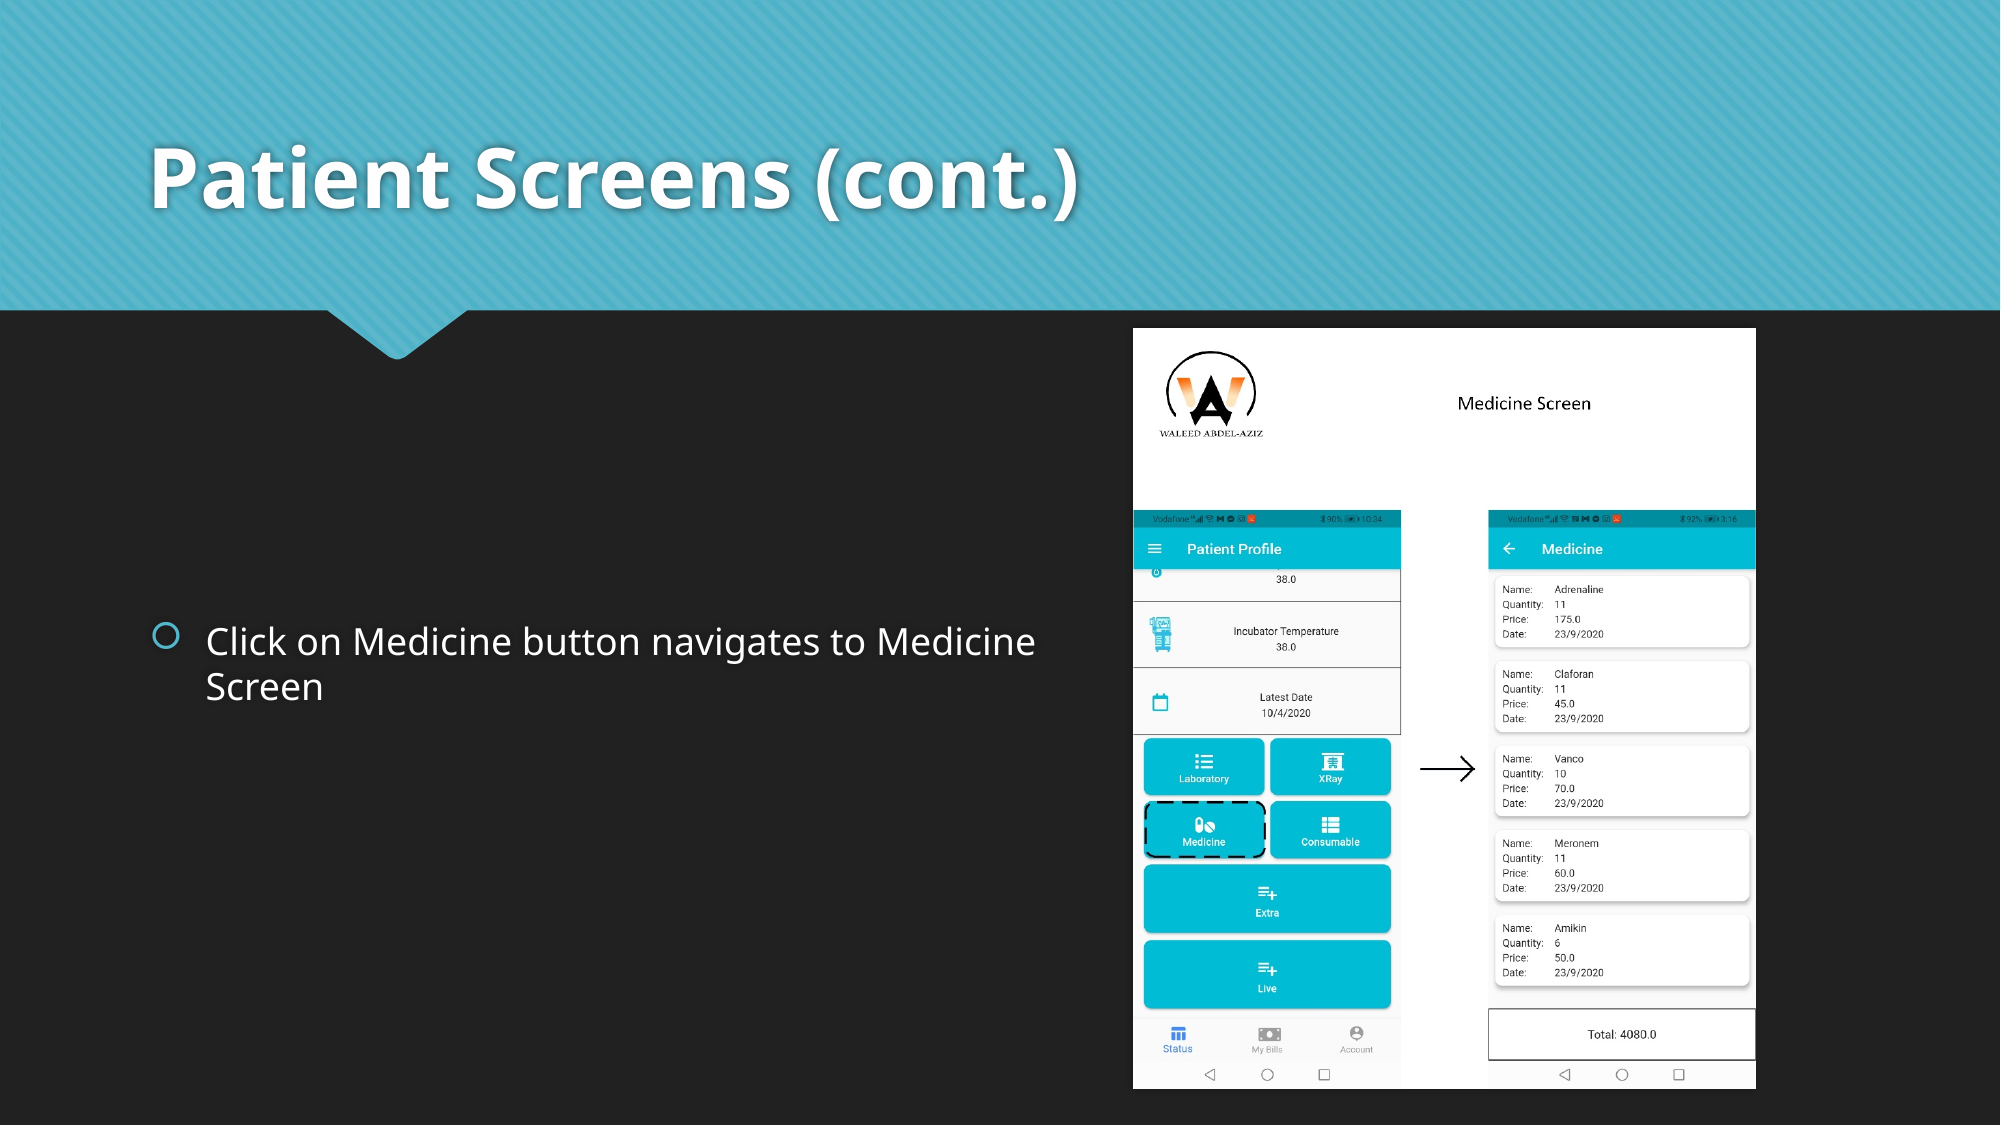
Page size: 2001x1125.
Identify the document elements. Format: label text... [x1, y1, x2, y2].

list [1133, 327, 1756, 1089]
title Patient Screens (cont.) [132, 73, 1868, 233]
list Click on Medicine button navigates to Medicine Screen [134, 364, 1070, 962]
